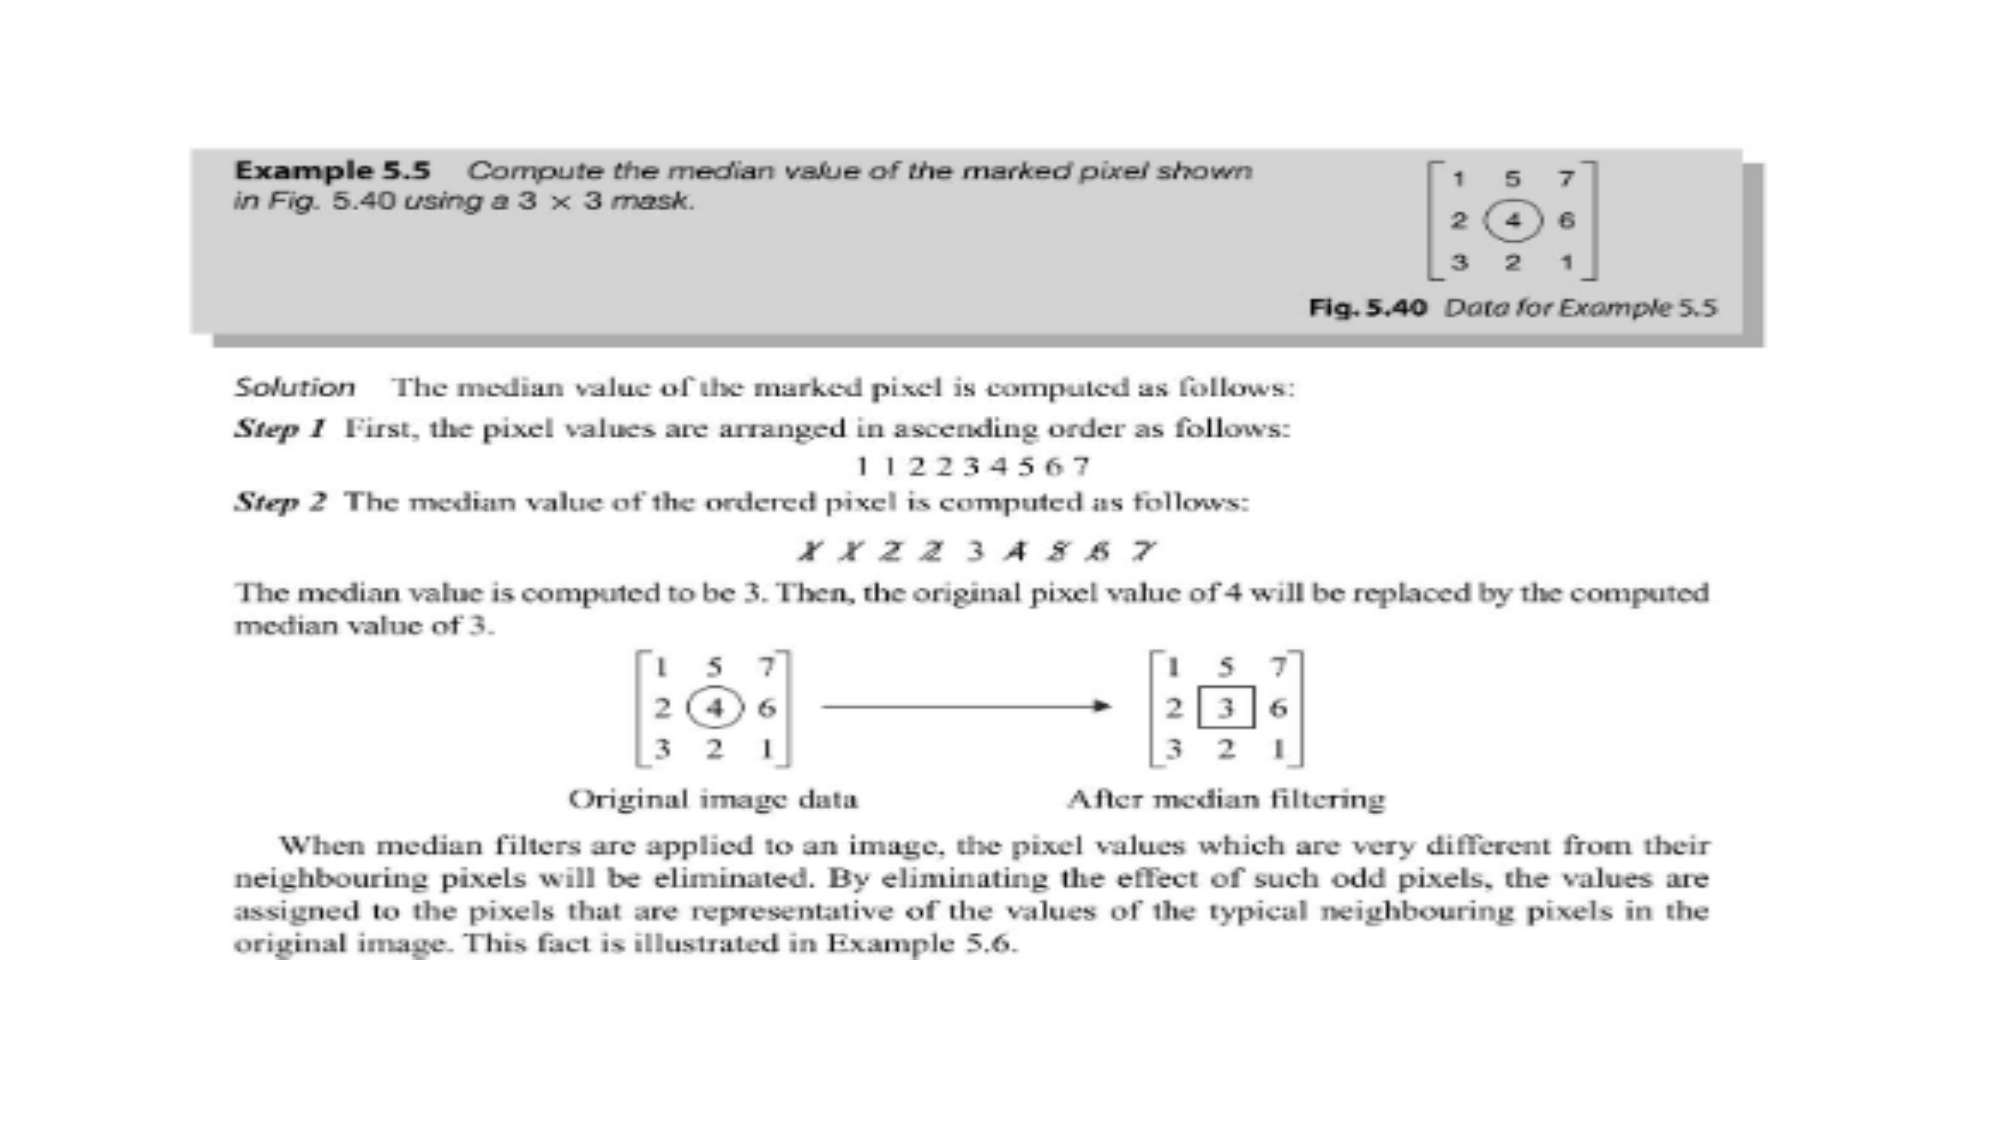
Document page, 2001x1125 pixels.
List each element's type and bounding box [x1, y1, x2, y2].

list [104, 113, 1809, 960]
